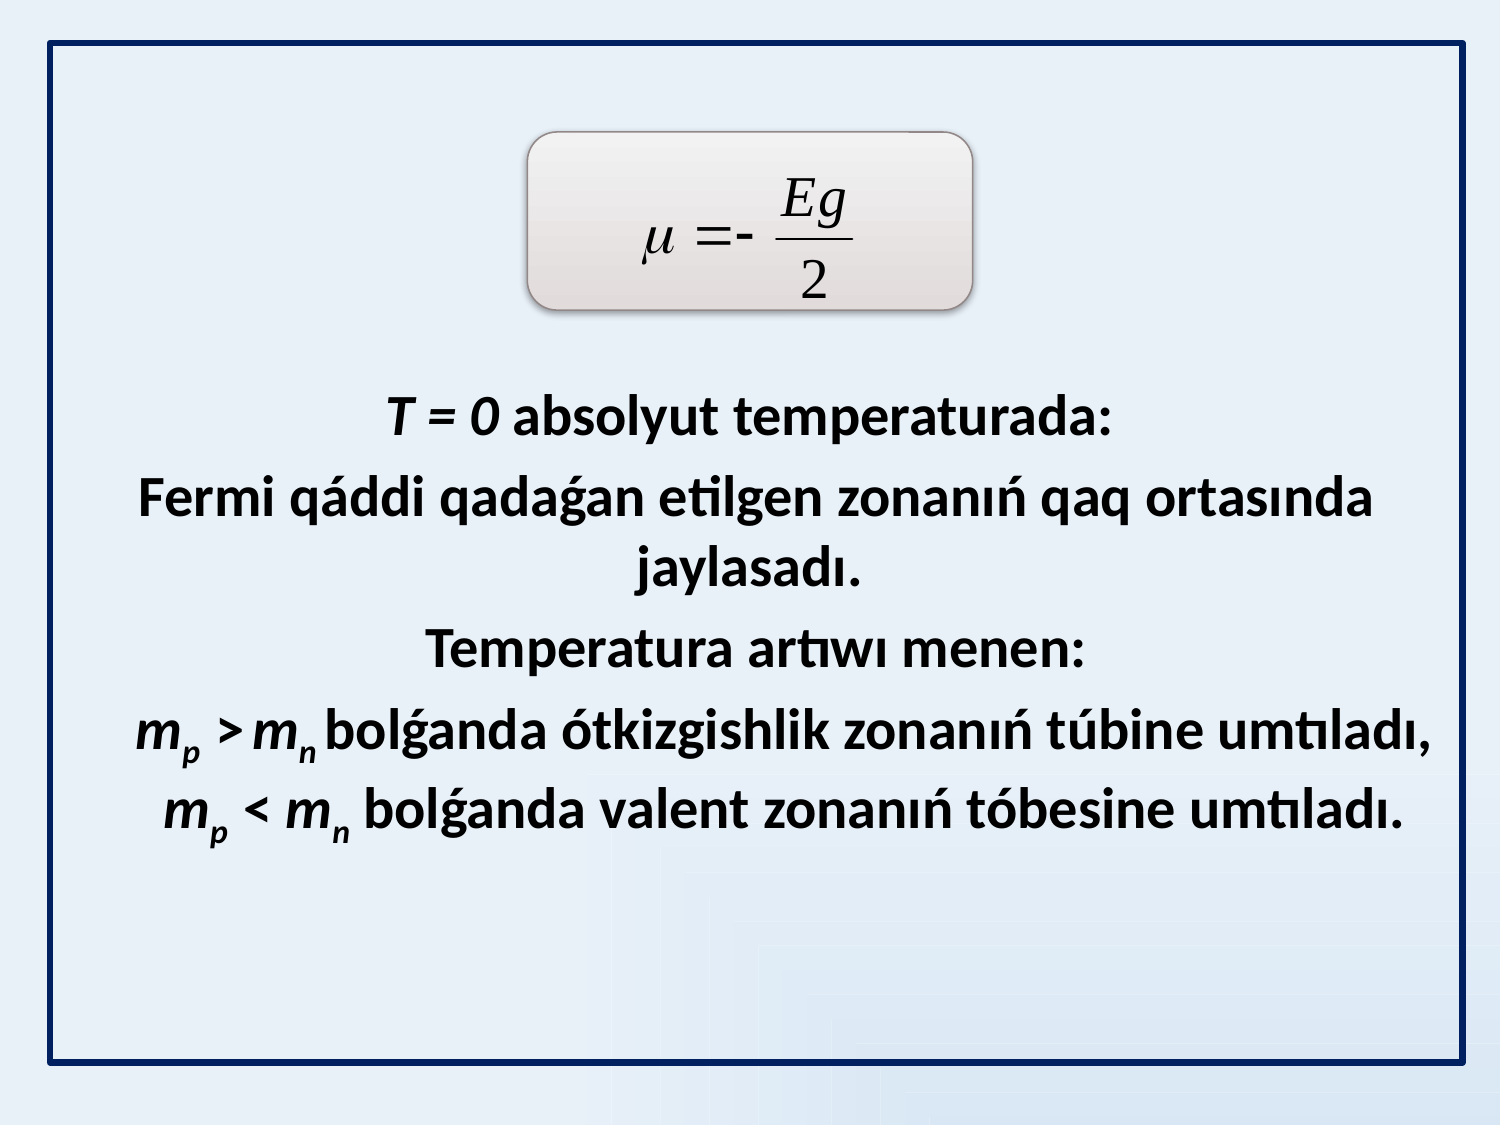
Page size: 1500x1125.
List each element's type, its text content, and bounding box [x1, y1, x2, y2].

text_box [630, 161, 866, 312]
list Т = 0 absolyut temperaturada: Fermi qáddi qadaǵan etilgen zonanıń qaq ortasında jaylasadı. Temperatura artıwı menen: mp > mn bolǵanda ótkizgishlik zonanıń túbine umtıladı, mp < mn bolǵanda valent zonanıń tóbesine umtıladı. [50, 42, 1463, 1063]
